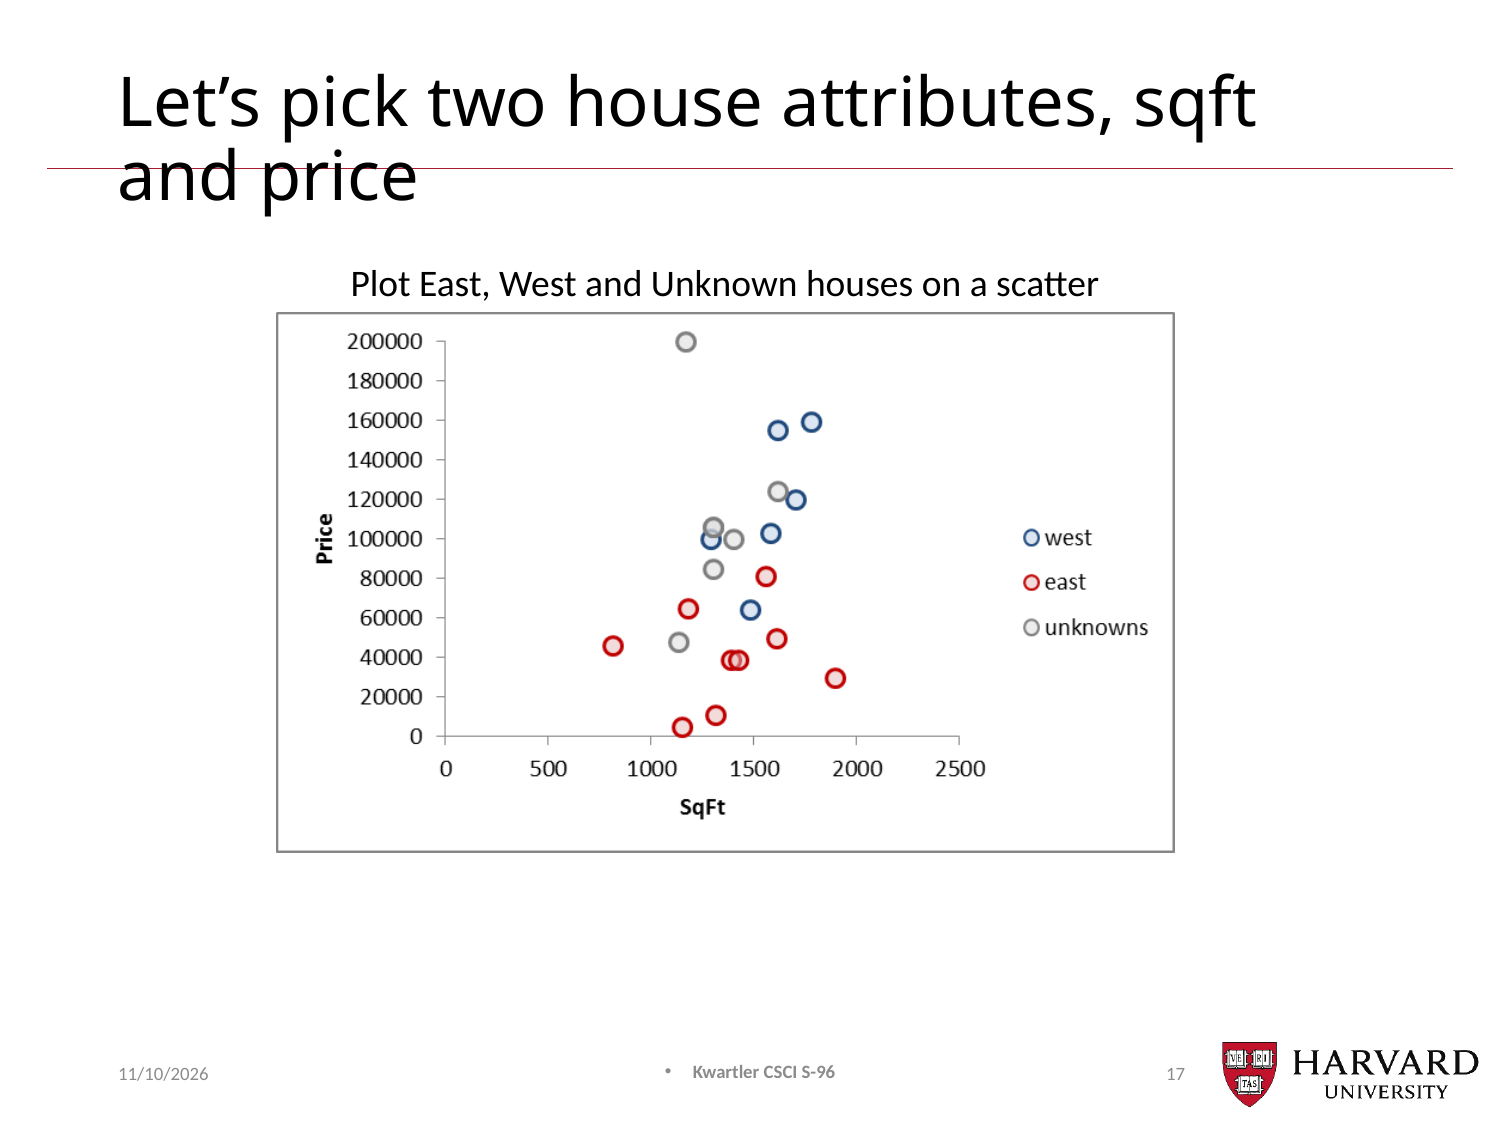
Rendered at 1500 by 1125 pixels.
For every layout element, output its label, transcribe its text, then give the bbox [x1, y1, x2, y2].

text_box Plot East, West and Unknown houses on a scatter [335, 251, 1116, 312]
picture [1200, 1024, 1500, 1125]
slide_number 17 [1059, 1042, 1200, 1103]
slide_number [103, 1042, 441, 1103]
picture [276, 312, 1175, 853]
footer Kwartler CSCI S-96 [496, 1042, 1004, 1103]
title Let’s pick two house attributes, sqft and price [103, 59, 1397, 157]
